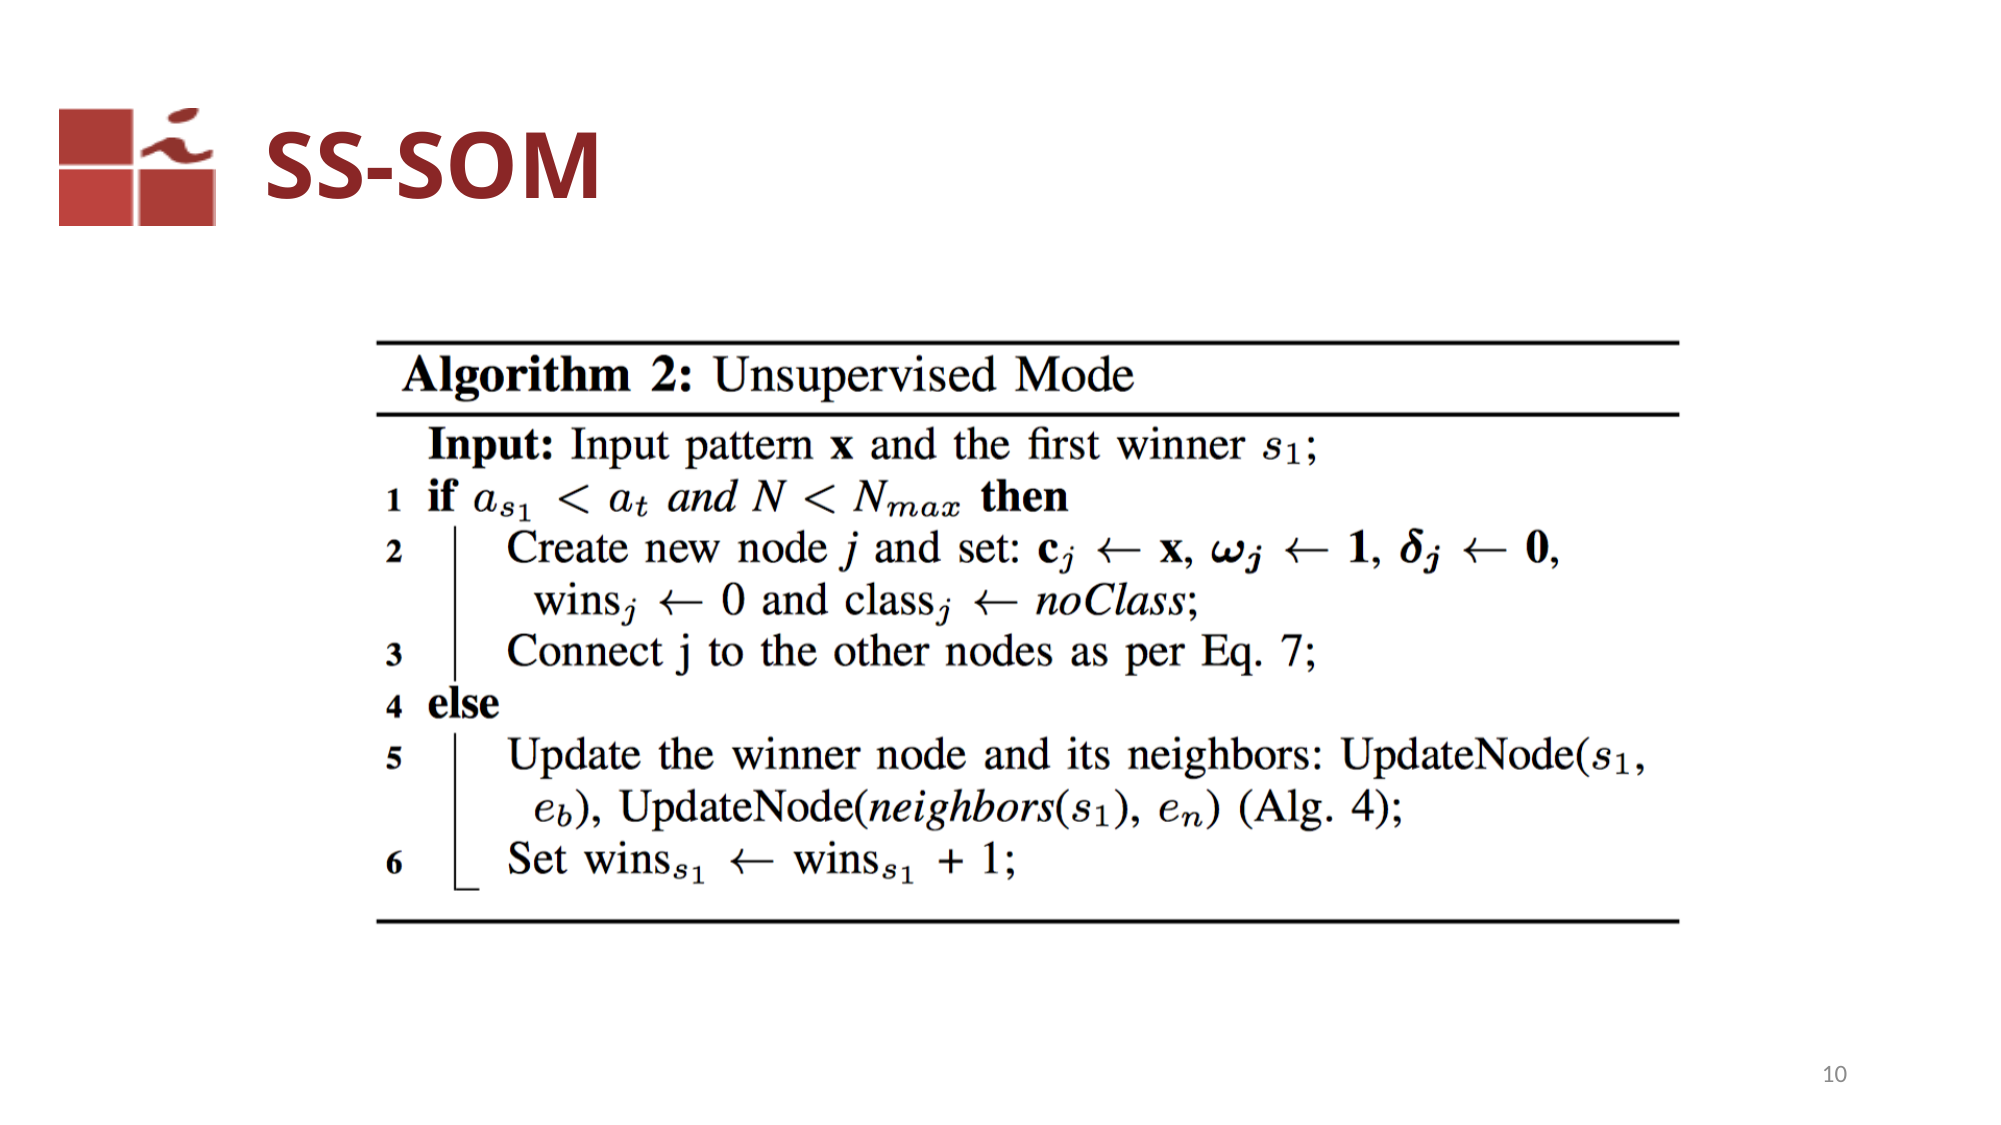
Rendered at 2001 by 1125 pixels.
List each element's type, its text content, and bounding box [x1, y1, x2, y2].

slide_number 9 [1412, 1042, 1863, 1103]
picture [360, 323, 1703, 941]
title SS-SOM [249, 59, 1863, 278]
picture [59, 108, 216, 226]
